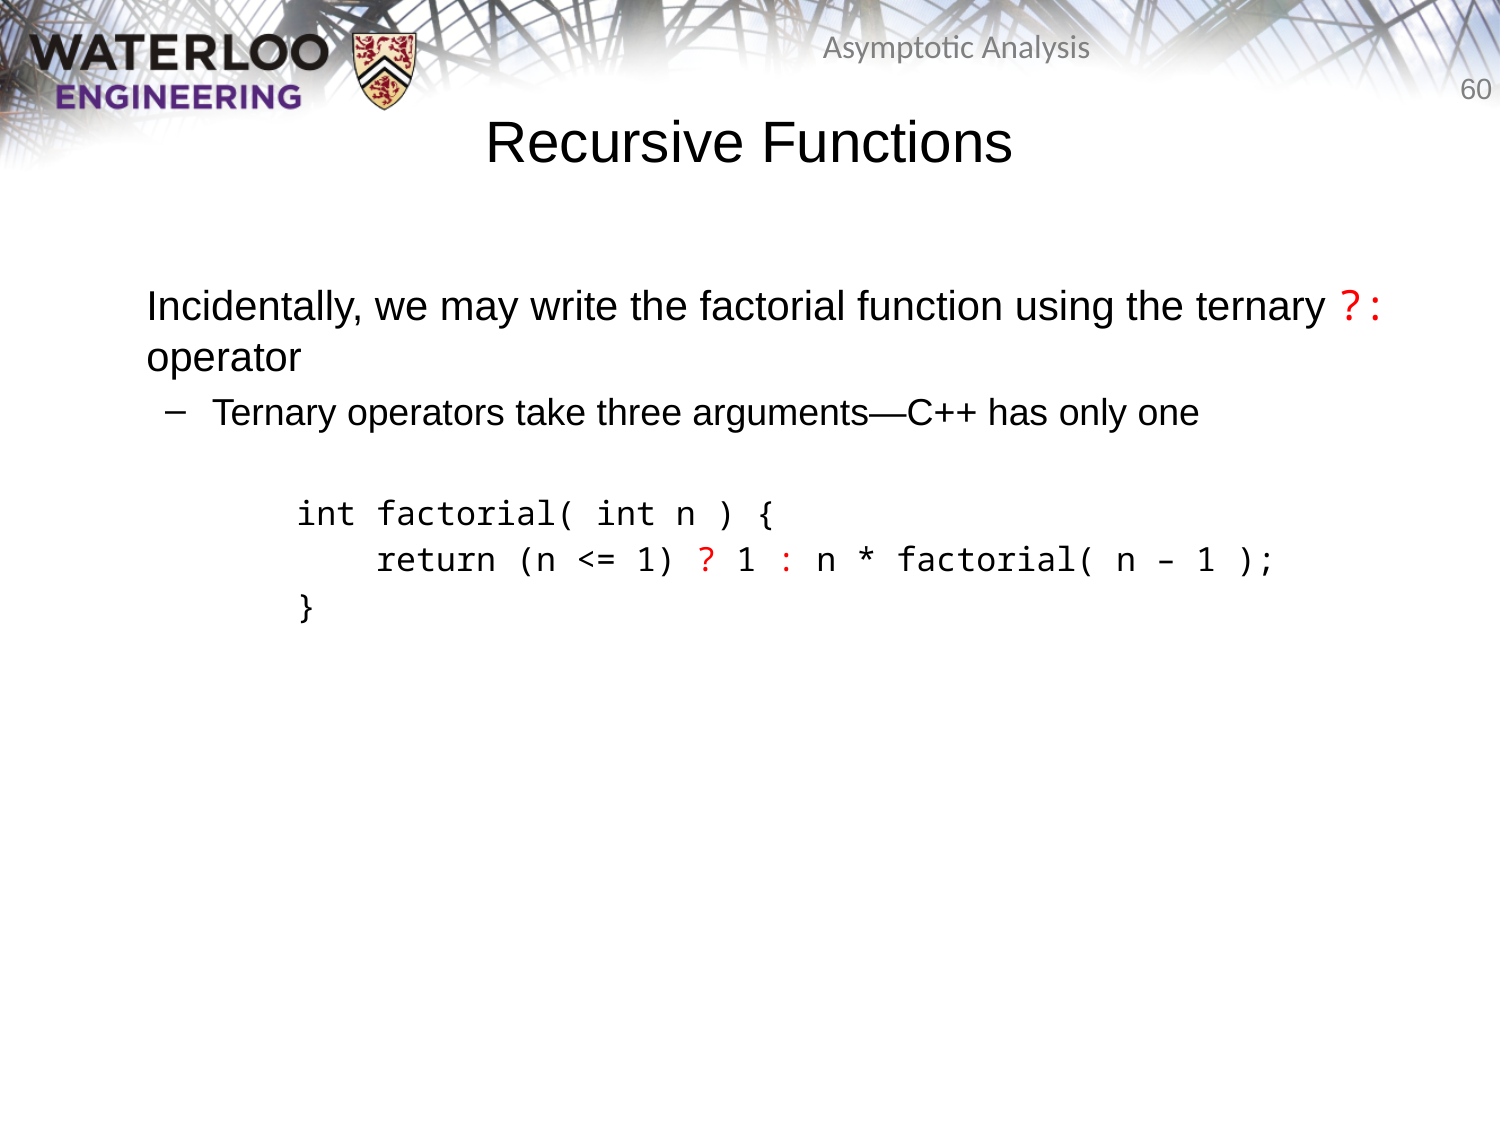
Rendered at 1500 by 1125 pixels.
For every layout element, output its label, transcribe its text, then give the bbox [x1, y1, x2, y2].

title Recursive Functions [74, 44, 1426, 233]
picture [0, 0, 1500, 1125]
list Incidentally, we may write the factorial function using the ternary ?: operator Ternary operators take three arguments—C++ has only one int factorial( int n ) { return (n <= 1) ? 1 : n * factorial( n – 1 ); } [74, 262, 1426, 1006]
